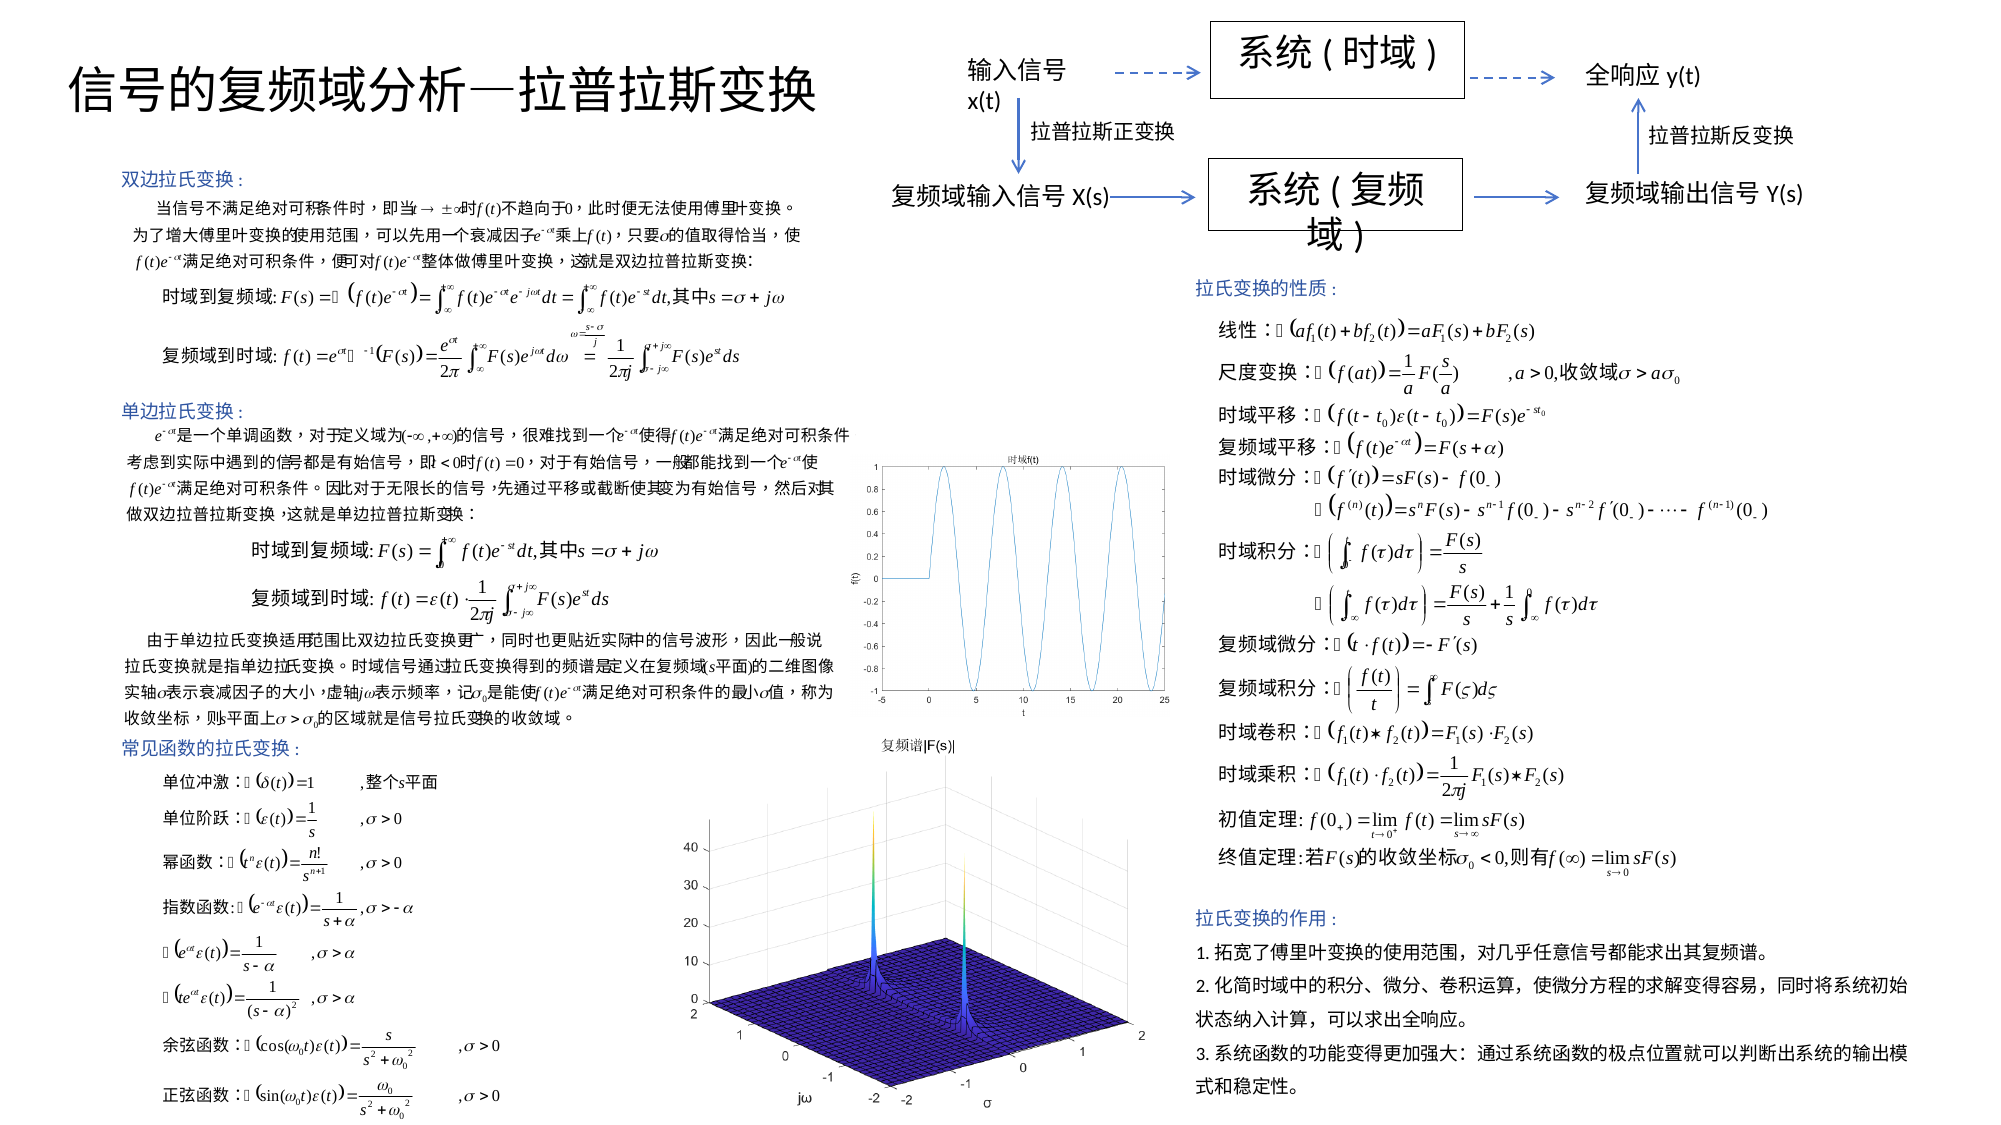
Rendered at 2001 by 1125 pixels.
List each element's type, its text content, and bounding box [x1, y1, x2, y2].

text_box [1216, 317, 1772, 882]
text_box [160, 277, 788, 385]
text_box 系统(时域) [1210, 21, 1465, 99]
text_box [130, 197, 800, 276]
text_box 全响应y(t) [1570, 52, 1901, 107]
text_box 拉氏变换的性质: 拉氏变换的作用: 1.拓宽了傅里叶变换的使用范围，对几乎任意信号都能求出其复频谱。 2.化简时域中的积分、微分、卷积运算，使微分方程的求解变得容易，同时将系统初始状态纳入计算，可以求出全响应。 3.系统函数的功能变得更加强大：通过系统函数的极点位置就可以判断出系统的输出模式和稳定性。 [1181, 269, 1928, 1106]
text_box 系统(复频域) [1208, 158, 1463, 231]
text_box 拉普拉斯正变换 [1020, 111, 1200, 162]
text_box 复频域输出信号Y(s) [1570, 169, 1864, 224]
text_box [160, 770, 504, 1124]
picture [849, 453, 1171, 717]
text_box 双边拉氏变换: 单边拉氏变换: 常见函数的拉氏变换: [106, 159, 368, 886]
text_box 拉普拉斯反变换 [1639, 114, 1832, 166]
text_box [249, 530, 662, 628]
picture [682, 737, 1147, 1110]
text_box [123, 424, 856, 526]
text_box 输入信号x(t) [952, 47, 1111, 98]
text_box 信号的复频域分析—拉普拉斯变换 [52, 51, 911, 127]
text_box 复频域输入信号X(s) [876, 173, 1129, 224]
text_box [121, 628, 840, 733]
